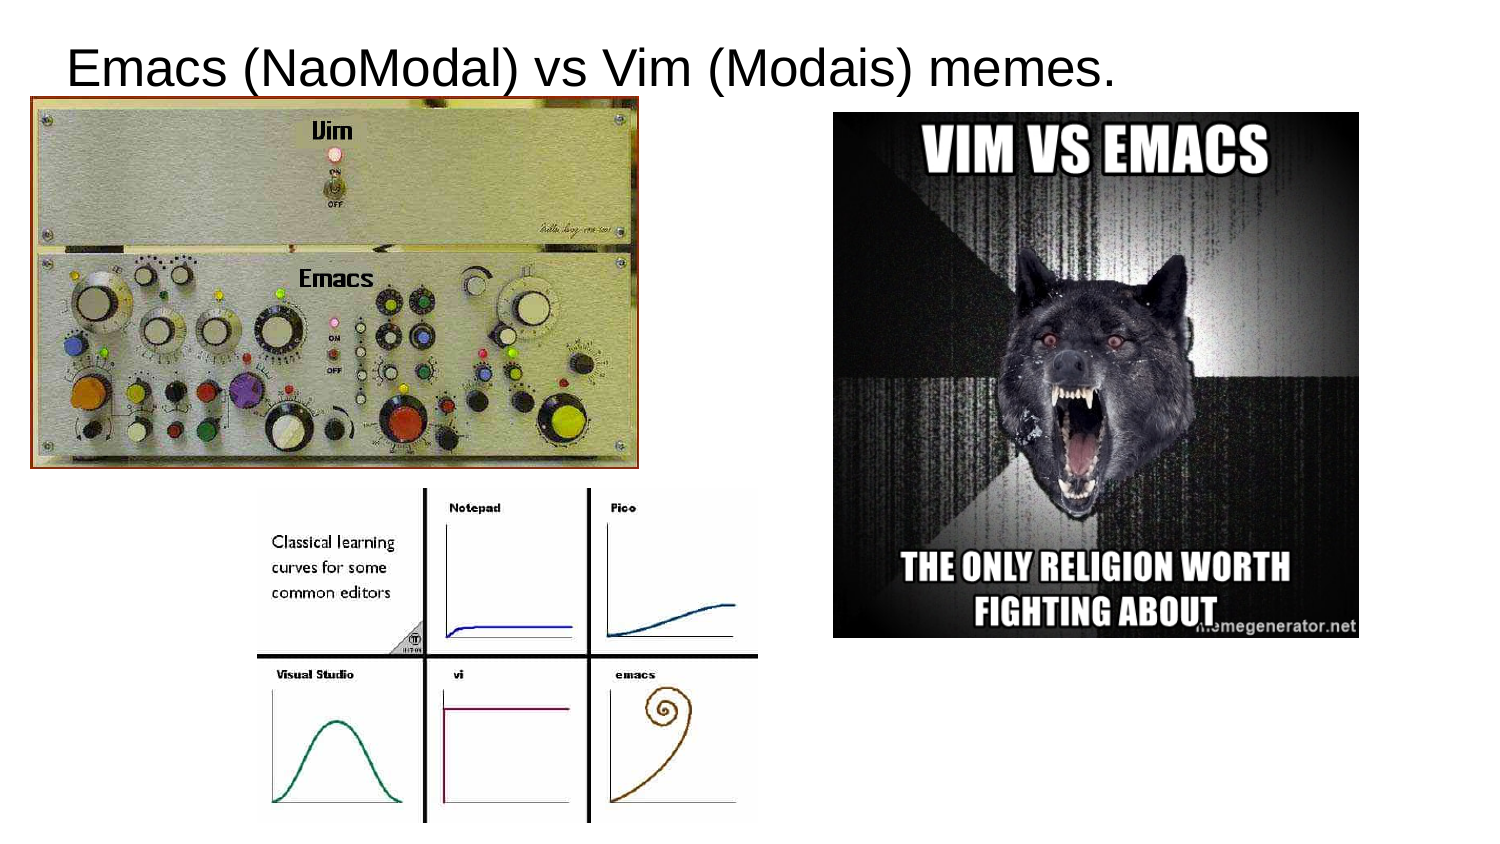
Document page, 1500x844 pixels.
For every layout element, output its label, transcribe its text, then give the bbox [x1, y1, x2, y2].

picture [256, 488, 759, 823]
title Emacs (NaoModal) vs Vim (Modais) memes. [51, 18, 1449, 113]
picture [832, 112, 1359, 638]
picture [30, 96, 639, 469]
